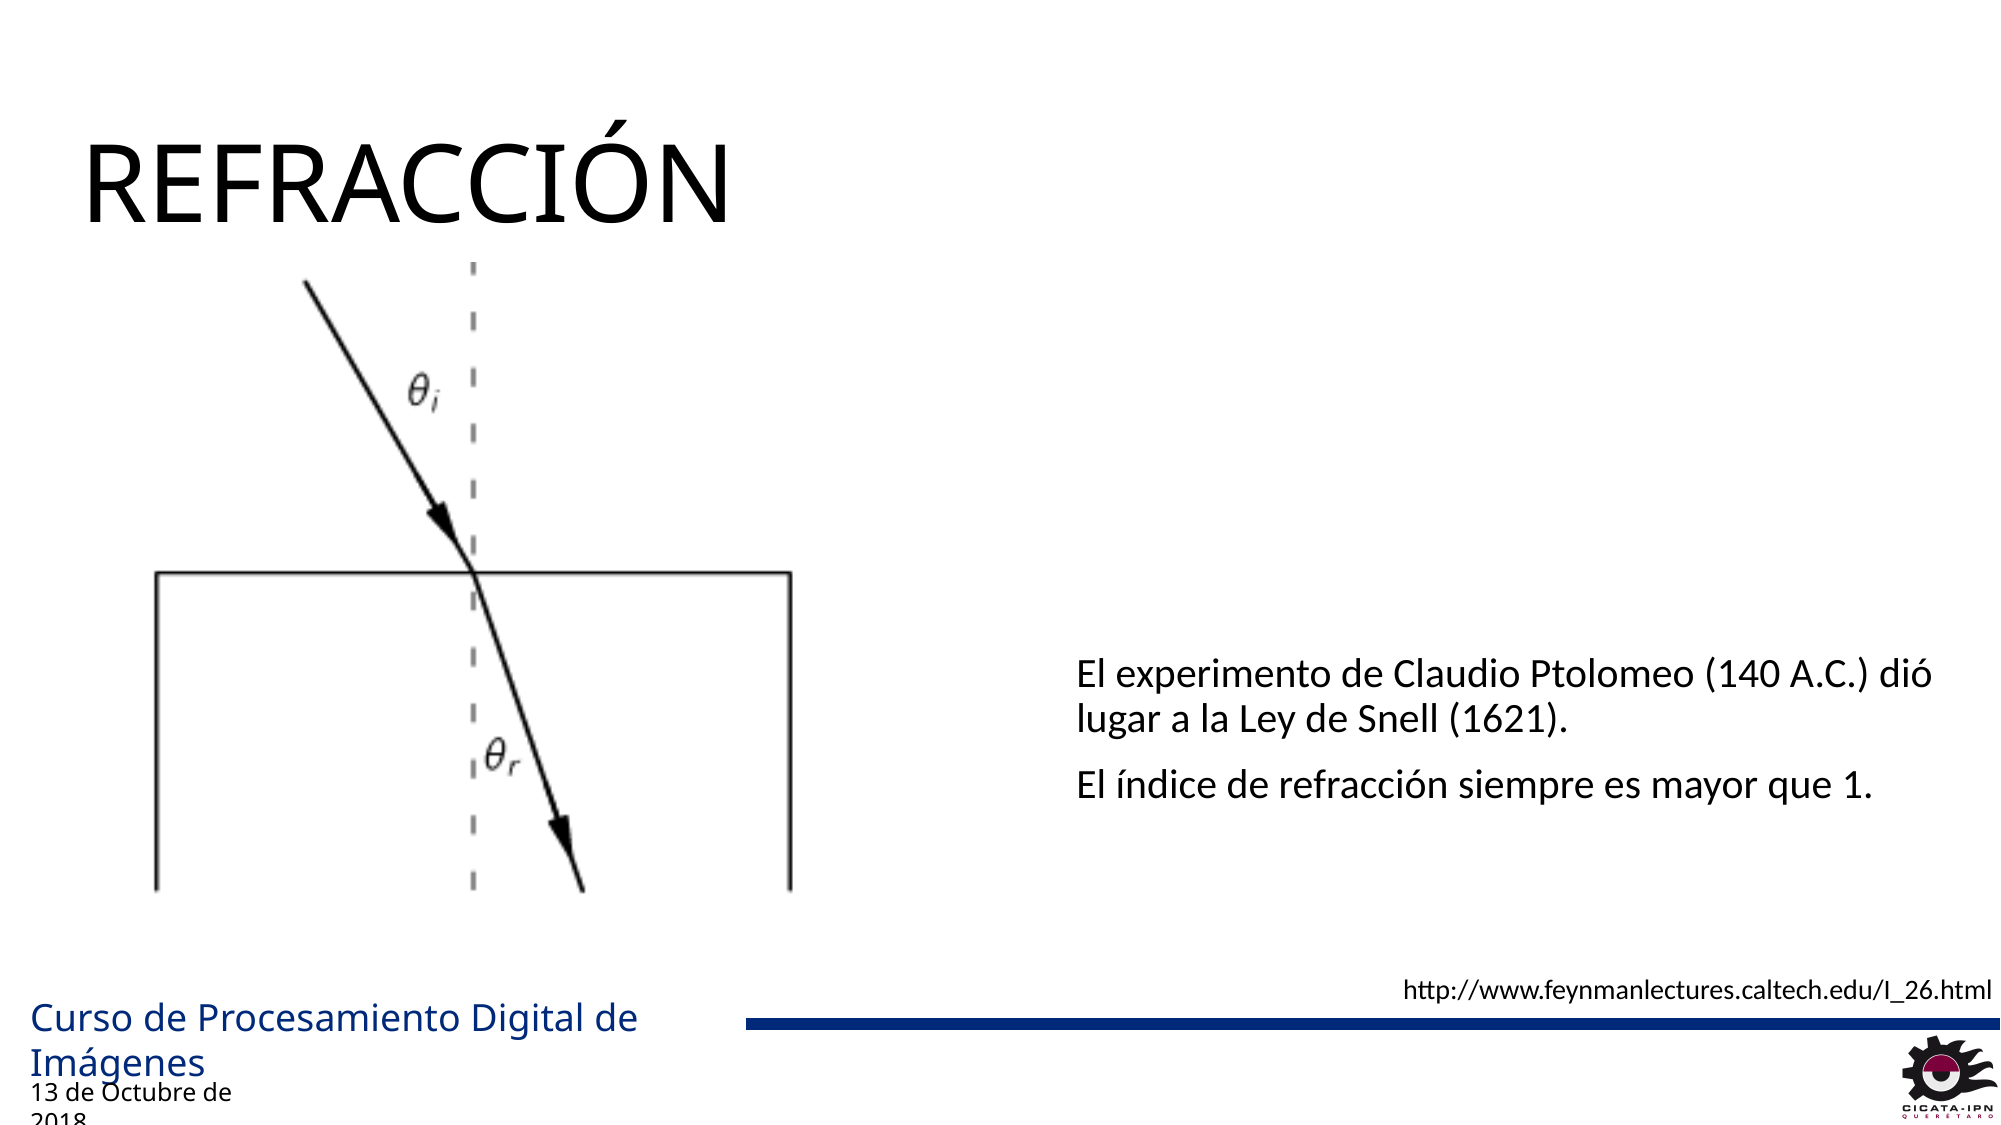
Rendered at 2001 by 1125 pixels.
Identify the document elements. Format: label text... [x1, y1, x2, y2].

text_box El experimento de Claudio Ptolomeo (140 A.C.) dió lugar a la Ley de Snell (1621). El índice de refracción siempre es mayor que 1. [1061, 644, 1992, 814]
picture [1901, 1034, 1999, 1120]
text_box http://www.feynmanlectures.caltech.edu/I_26.html [1388, 964, 2000, 1013]
text_box 13 de Octubre de 2018 [15, 1069, 281, 1125]
picture [118, 261, 830, 919]
text_box REFRACCIÓN [65, 106, 752, 252]
text_box Curso de Procesamiento Digital de Imágenes [15, 986, 802, 1092]
